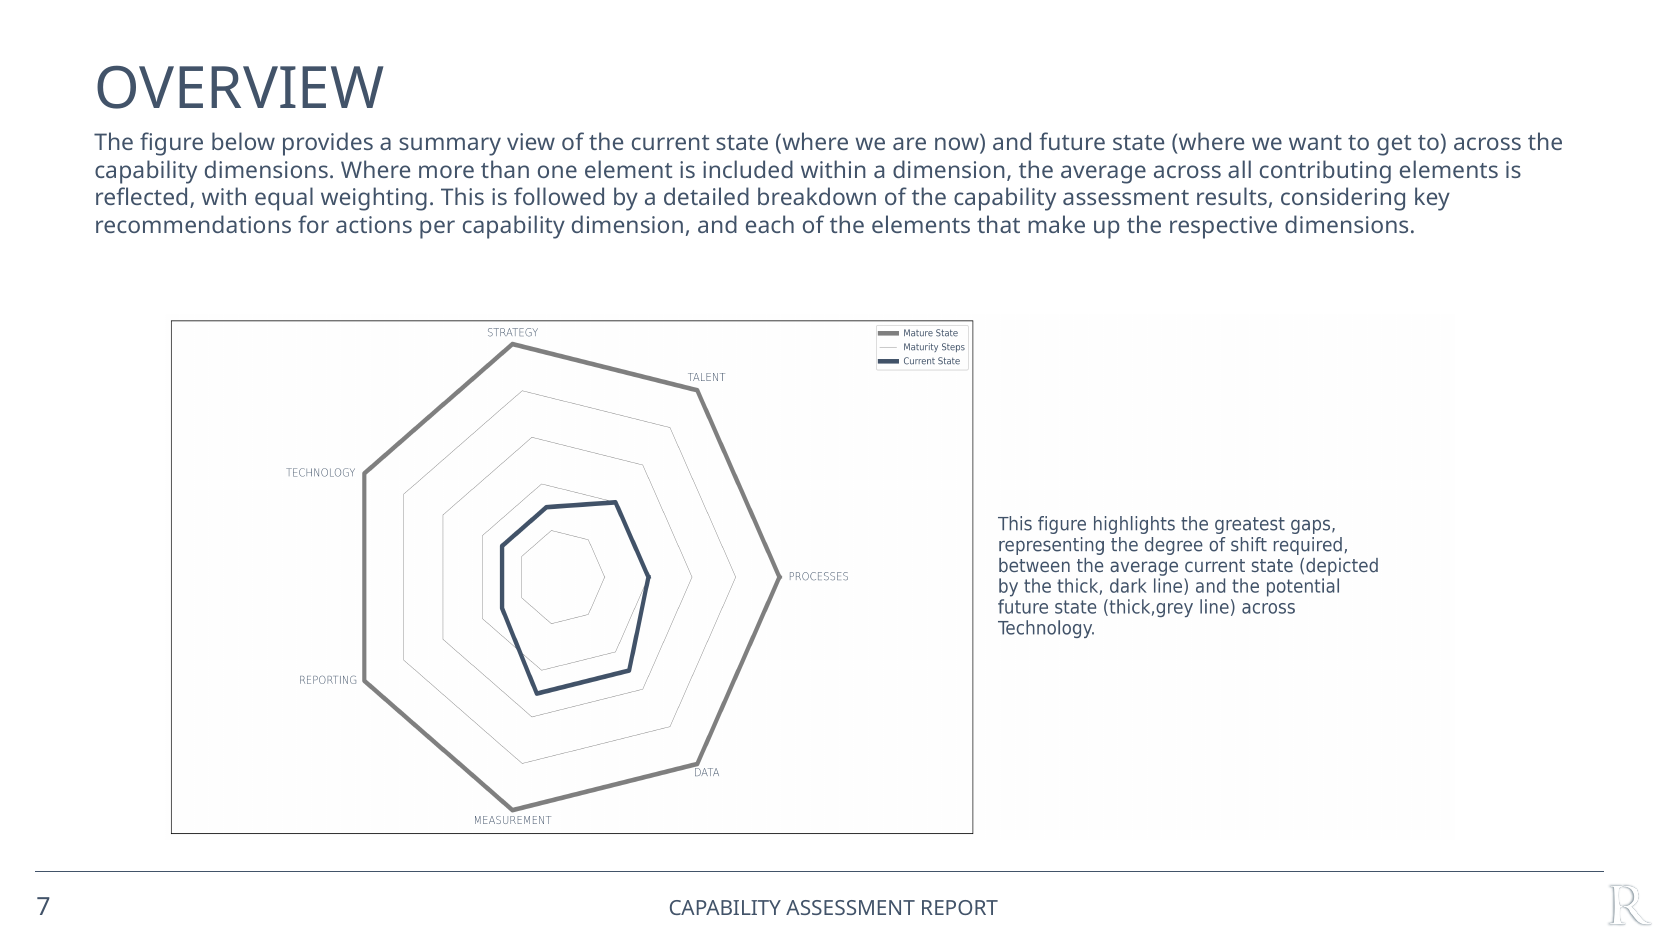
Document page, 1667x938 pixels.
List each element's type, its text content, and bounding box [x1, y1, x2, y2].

slide_number 7 [7, 882, 80, 933]
picture [1605, 882, 1654, 928]
picture [164, 314, 1456, 841]
list Capability ASSESSMENT Report [412, 882, 1254, 932]
title Overview [79, 25, 1588, 120]
list The figure below provides a summary view of the current state (where we are now) and future state (where we want to get to) across the capability dimensions. Where more than one element is included within a dimension, the average across all contributing elements is reflected, with equal weighting. This is followed by a detailed breakdown of the capability assessment results, considering key recommendations for actions per capability dimension, and each of the elements that make up the respective dimensions. [79, 120, 1588, 176]
